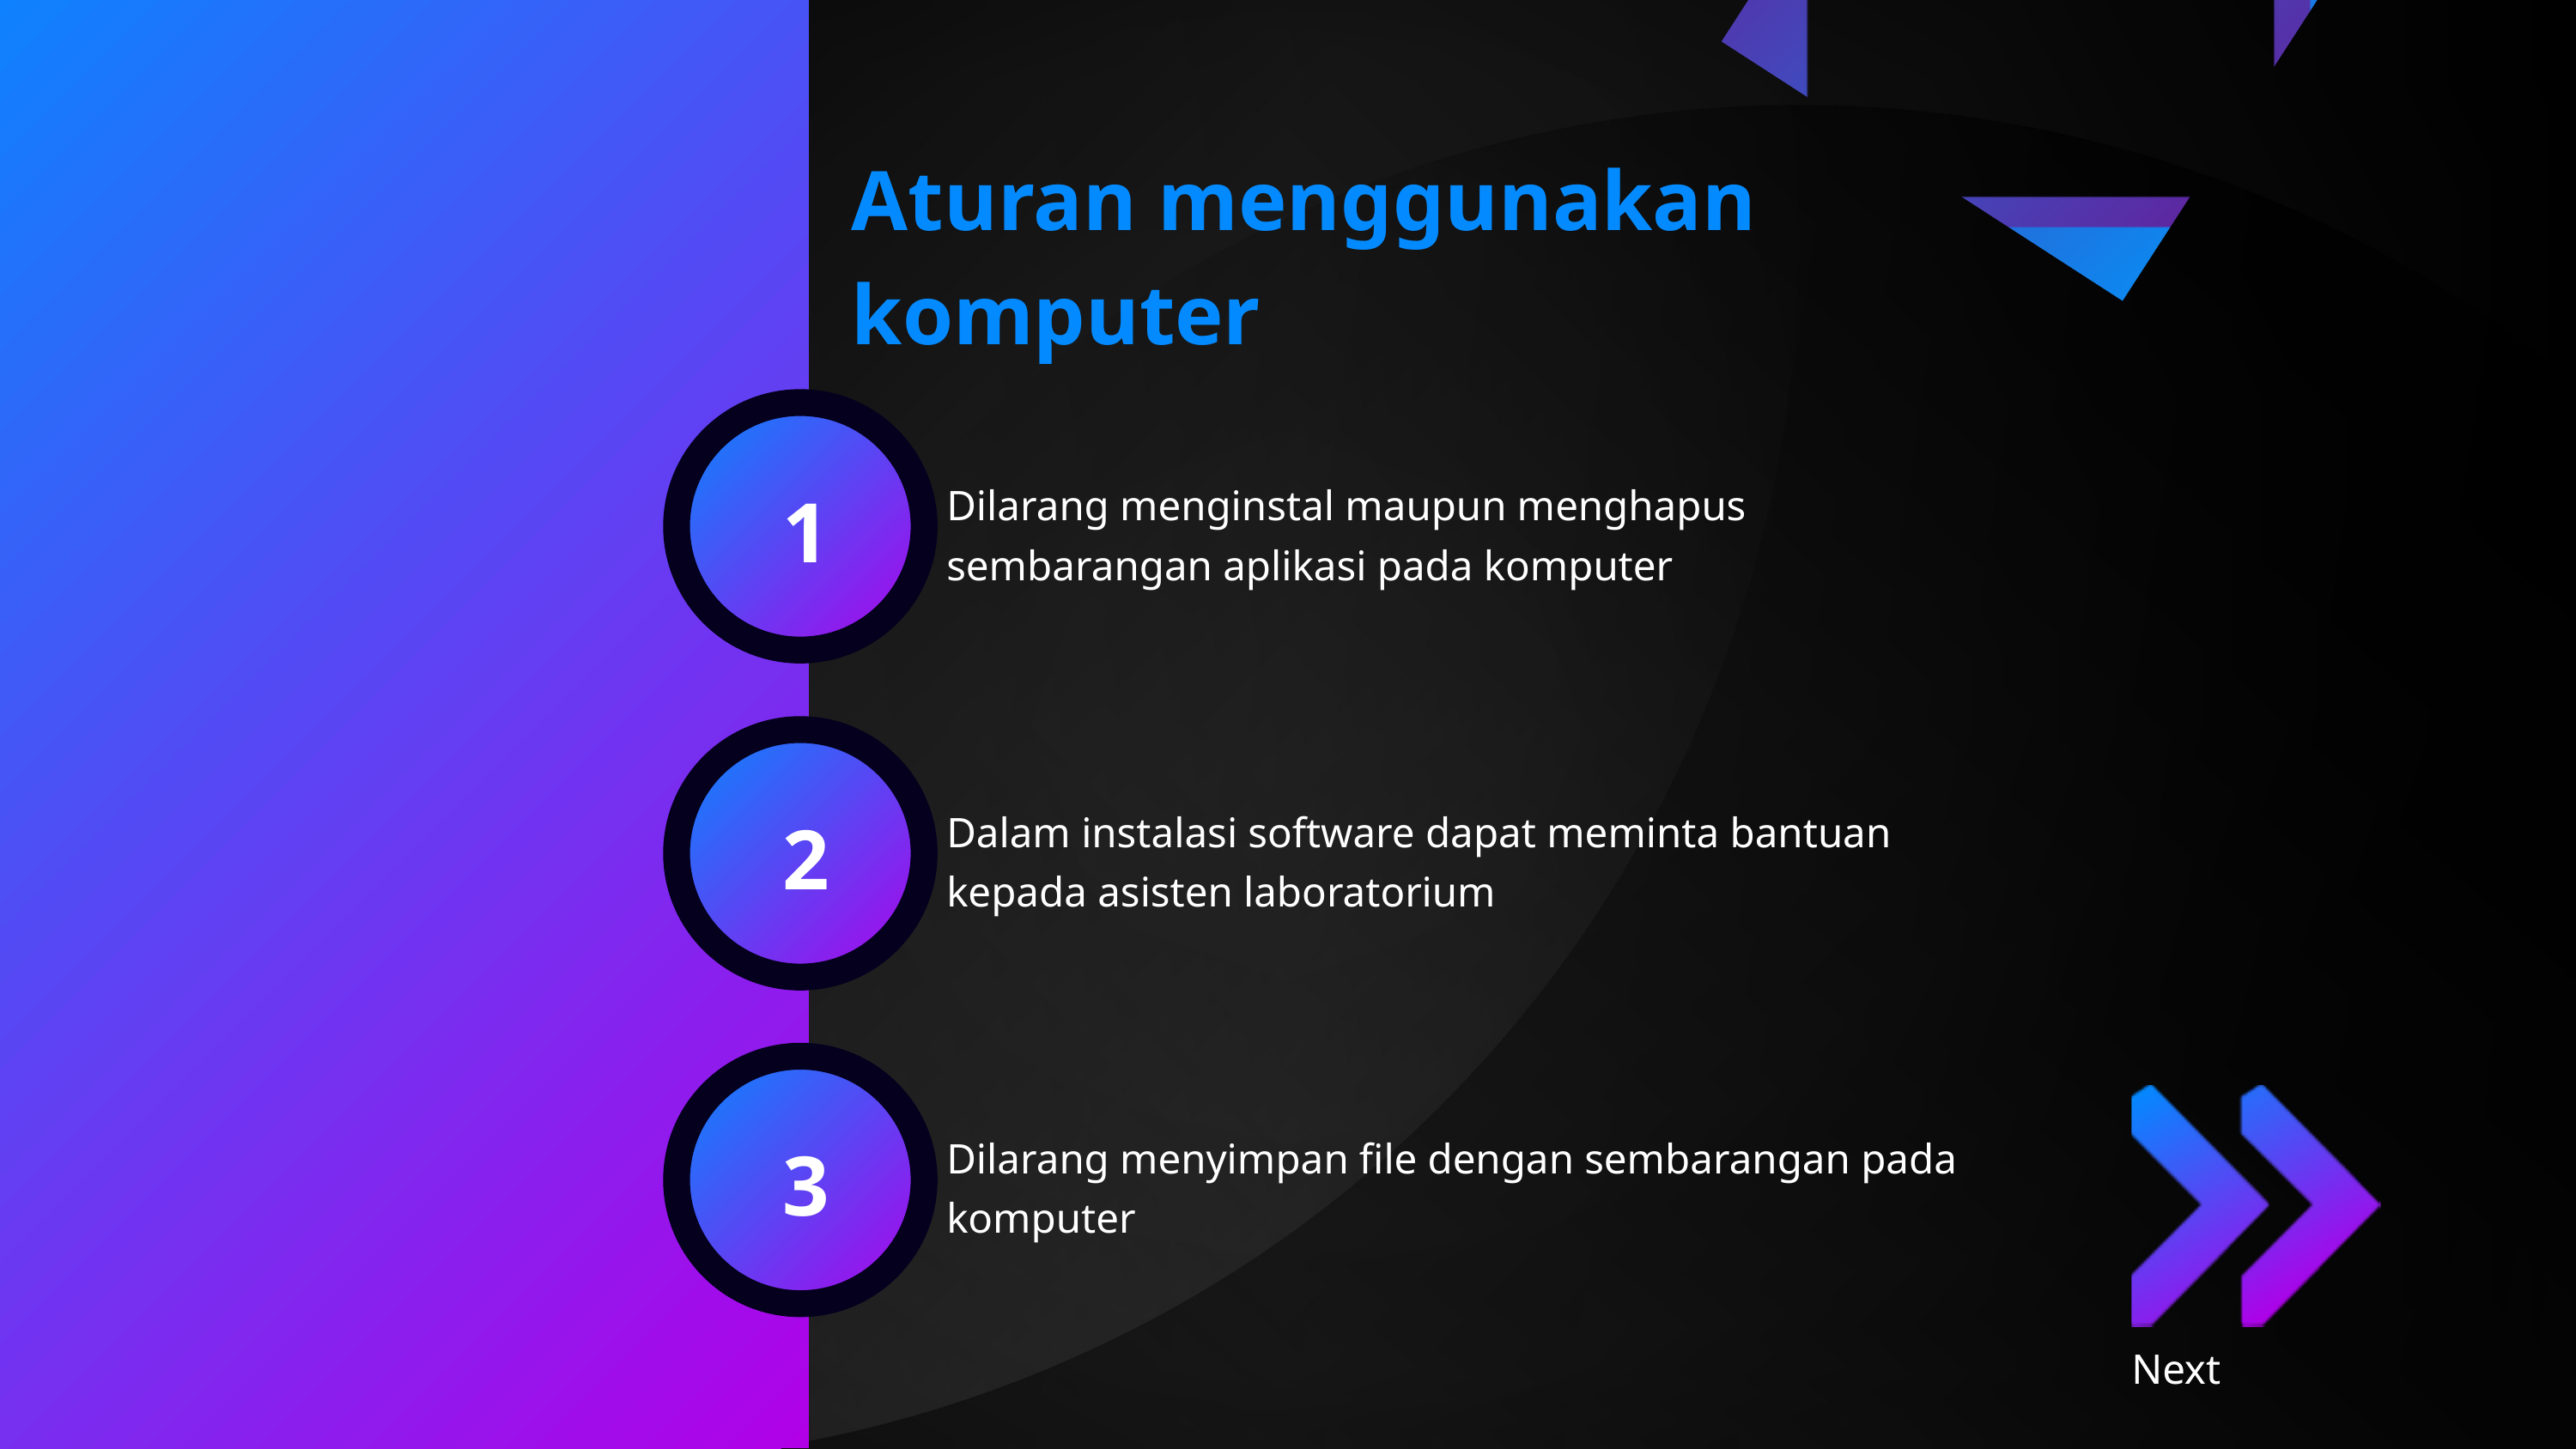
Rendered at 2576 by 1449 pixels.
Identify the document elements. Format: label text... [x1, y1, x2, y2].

text_box Dilarang menyimpan file dengan sembarangan pada komputer [946, 1122, 1960, 1301]
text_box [0, 0, 810, 1449]
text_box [676, 1056, 925, 1304]
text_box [676, 402, 925, 651]
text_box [676, 729, 925, 978]
text_box [1721, 0, 2318, 301]
text_box [2131, 1085, 2381, 1327]
text_box [812, 0, 2576, 1449]
text_box Dilarang menginstal maupun menghapus sembarangan aplikasi pada komputer [946, 469, 1960, 648]
text_box Next [2131, 1332, 2576, 1449]
text_box Aturan menggunakan komputer [851, 132, 1783, 361]
text_box Dalam instalasi software dapat meminta bantuan kepada asisten laboratorium [946, 796, 1960, 975]
